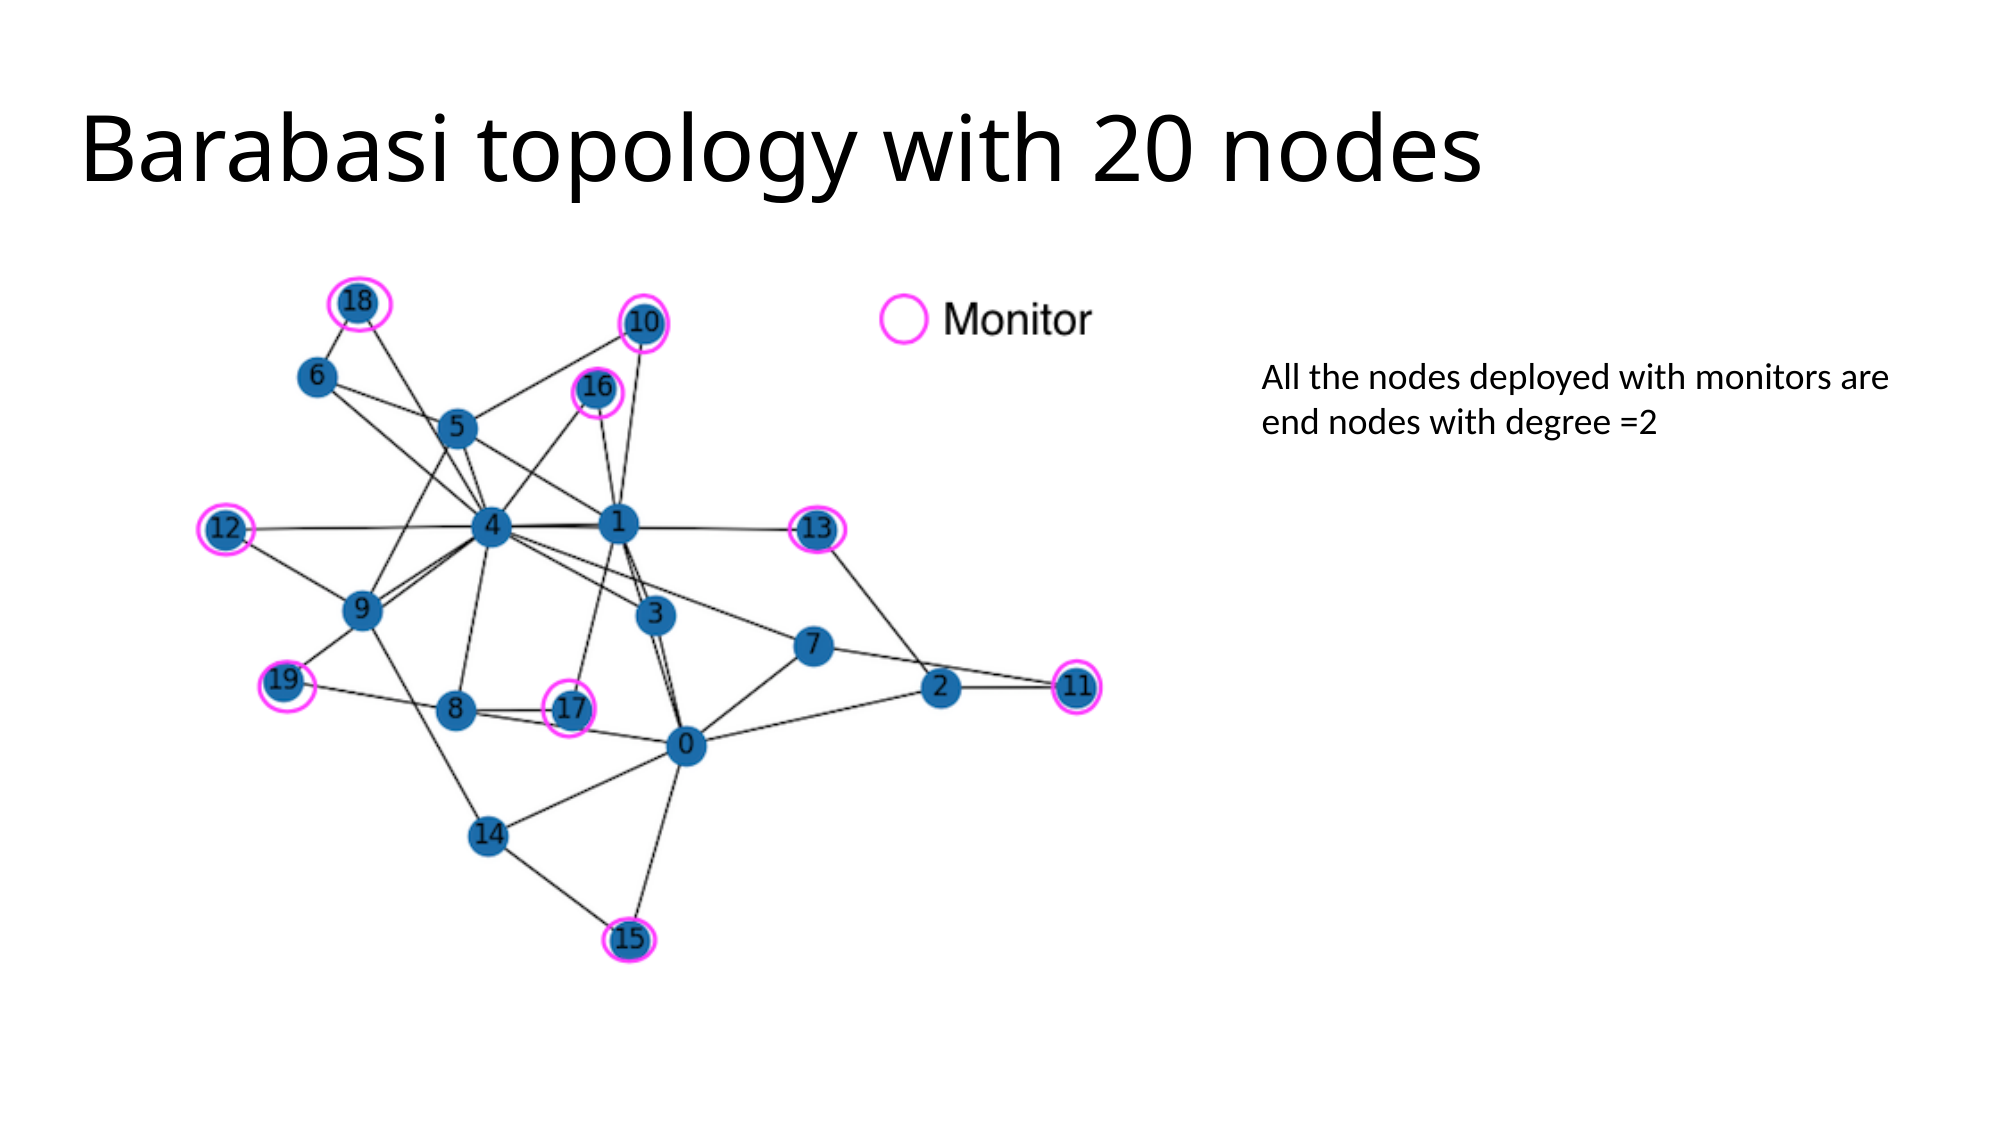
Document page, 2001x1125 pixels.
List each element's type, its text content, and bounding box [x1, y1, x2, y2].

title Barabasi topology with 20 nodes [63, 42, 1789, 261]
text_box All the nodes deployed with monitors are end nodes with degree =2 [1246, 344, 1914, 450]
picture [171, 260, 1135, 972]
